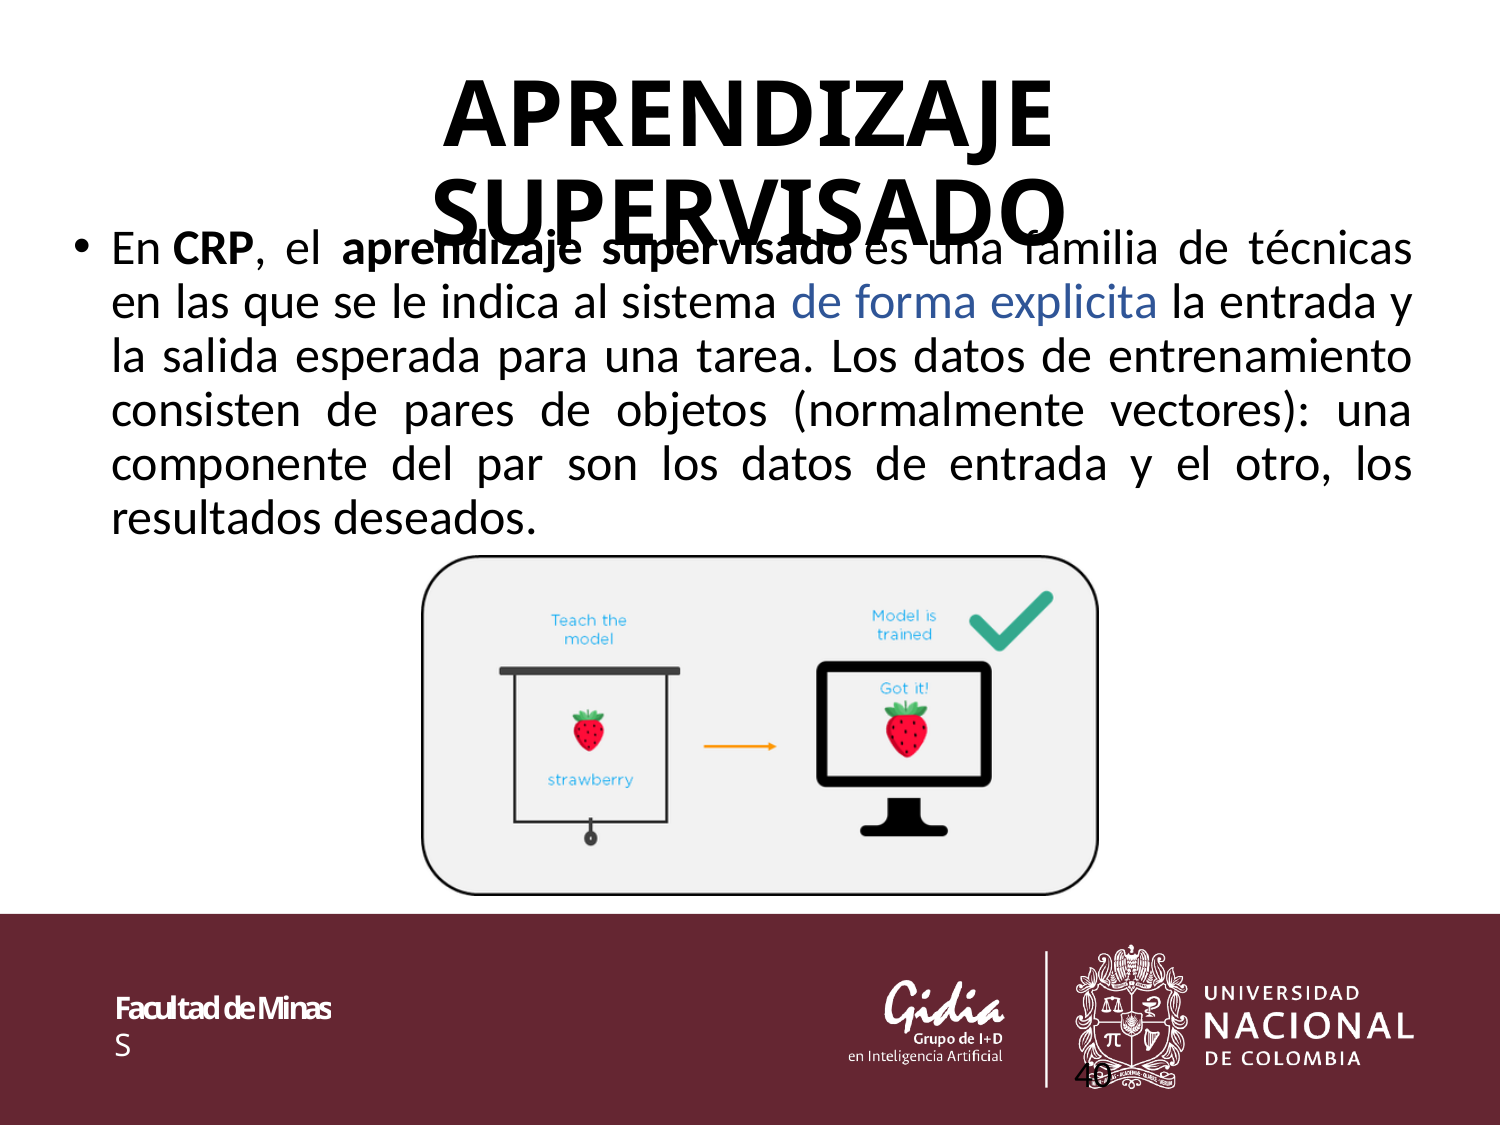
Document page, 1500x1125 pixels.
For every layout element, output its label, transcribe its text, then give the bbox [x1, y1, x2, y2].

title APRENDIZAJE SUPERVISADO [103, 59, 1397, 213]
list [421, 555, 1099, 896]
picture [773, 933, 1493, 1105]
slide_number 40 [1059, 1042, 1397, 1103]
list En CRP, el aprendizaje supervisado es una familia de técnicas en las que se le indica al sistema de forma explicita la entrada y la salida esperada para una tarea. Los datos de entrenamiento consisten de pares de objetos (normalmente vectores): una componente del par son los datos de entrada y el otro, los resultados deseados. [58, 213, 1429, 928]
